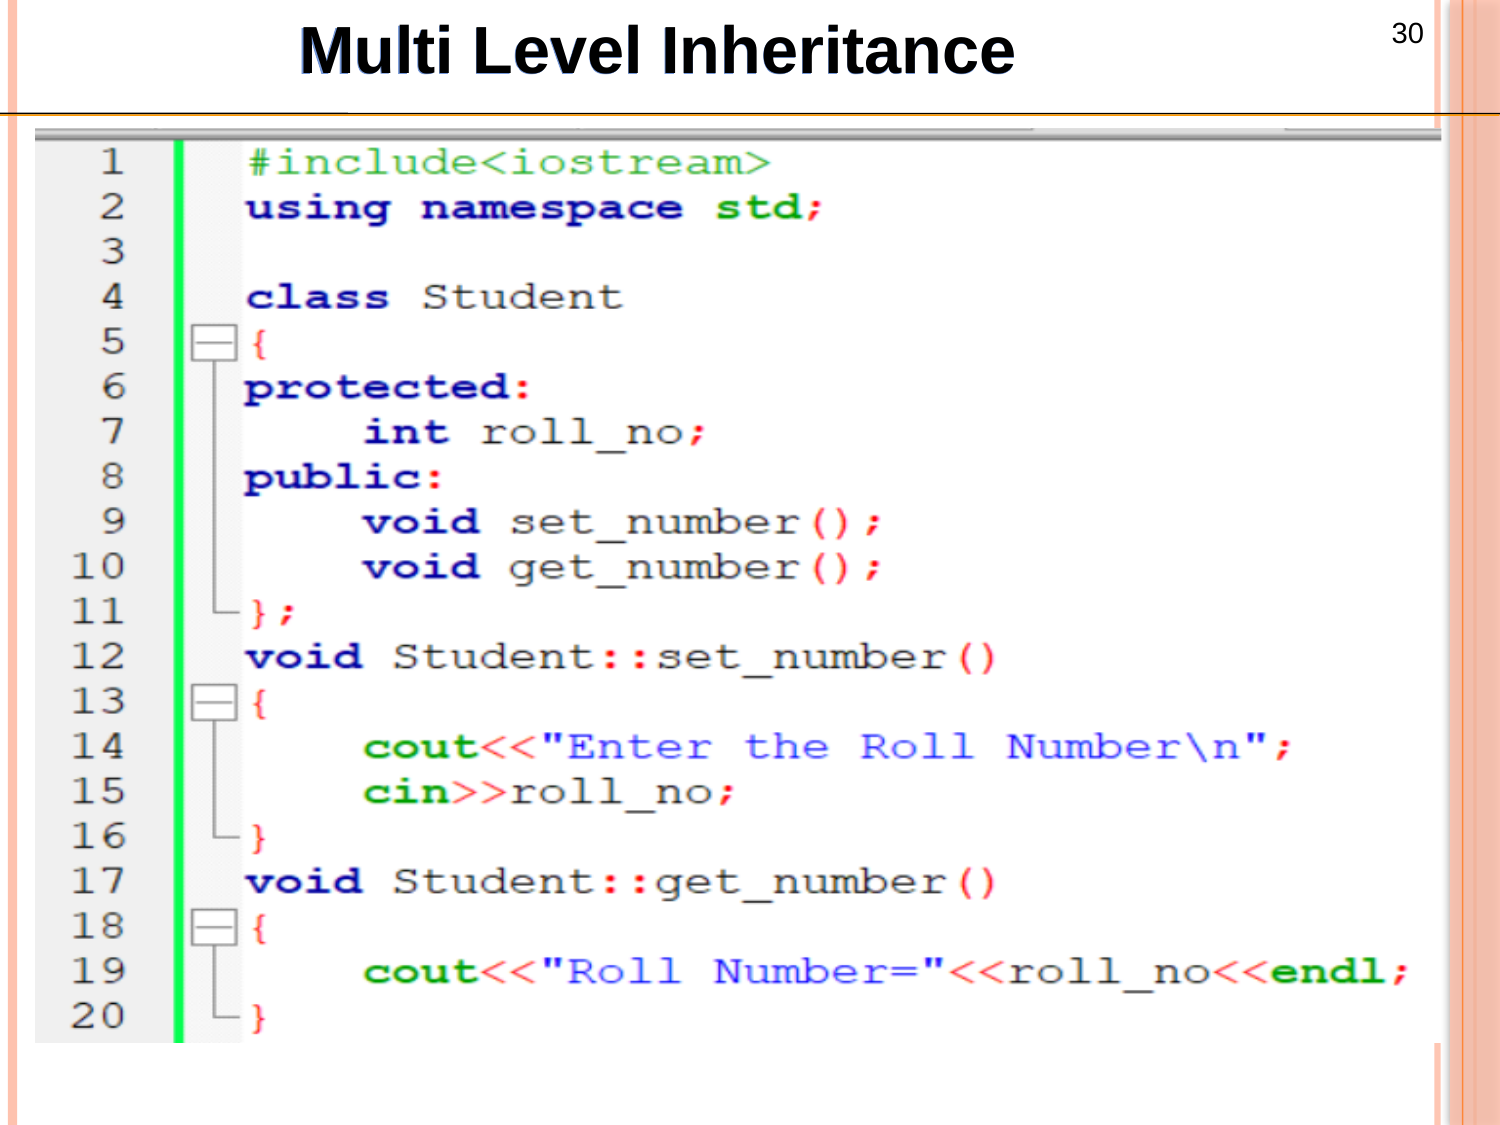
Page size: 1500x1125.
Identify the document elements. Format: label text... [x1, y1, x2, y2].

picture [34, 128, 1442, 1044]
text_box Multi Level Inheritance [284, 0, 1033, 124]
